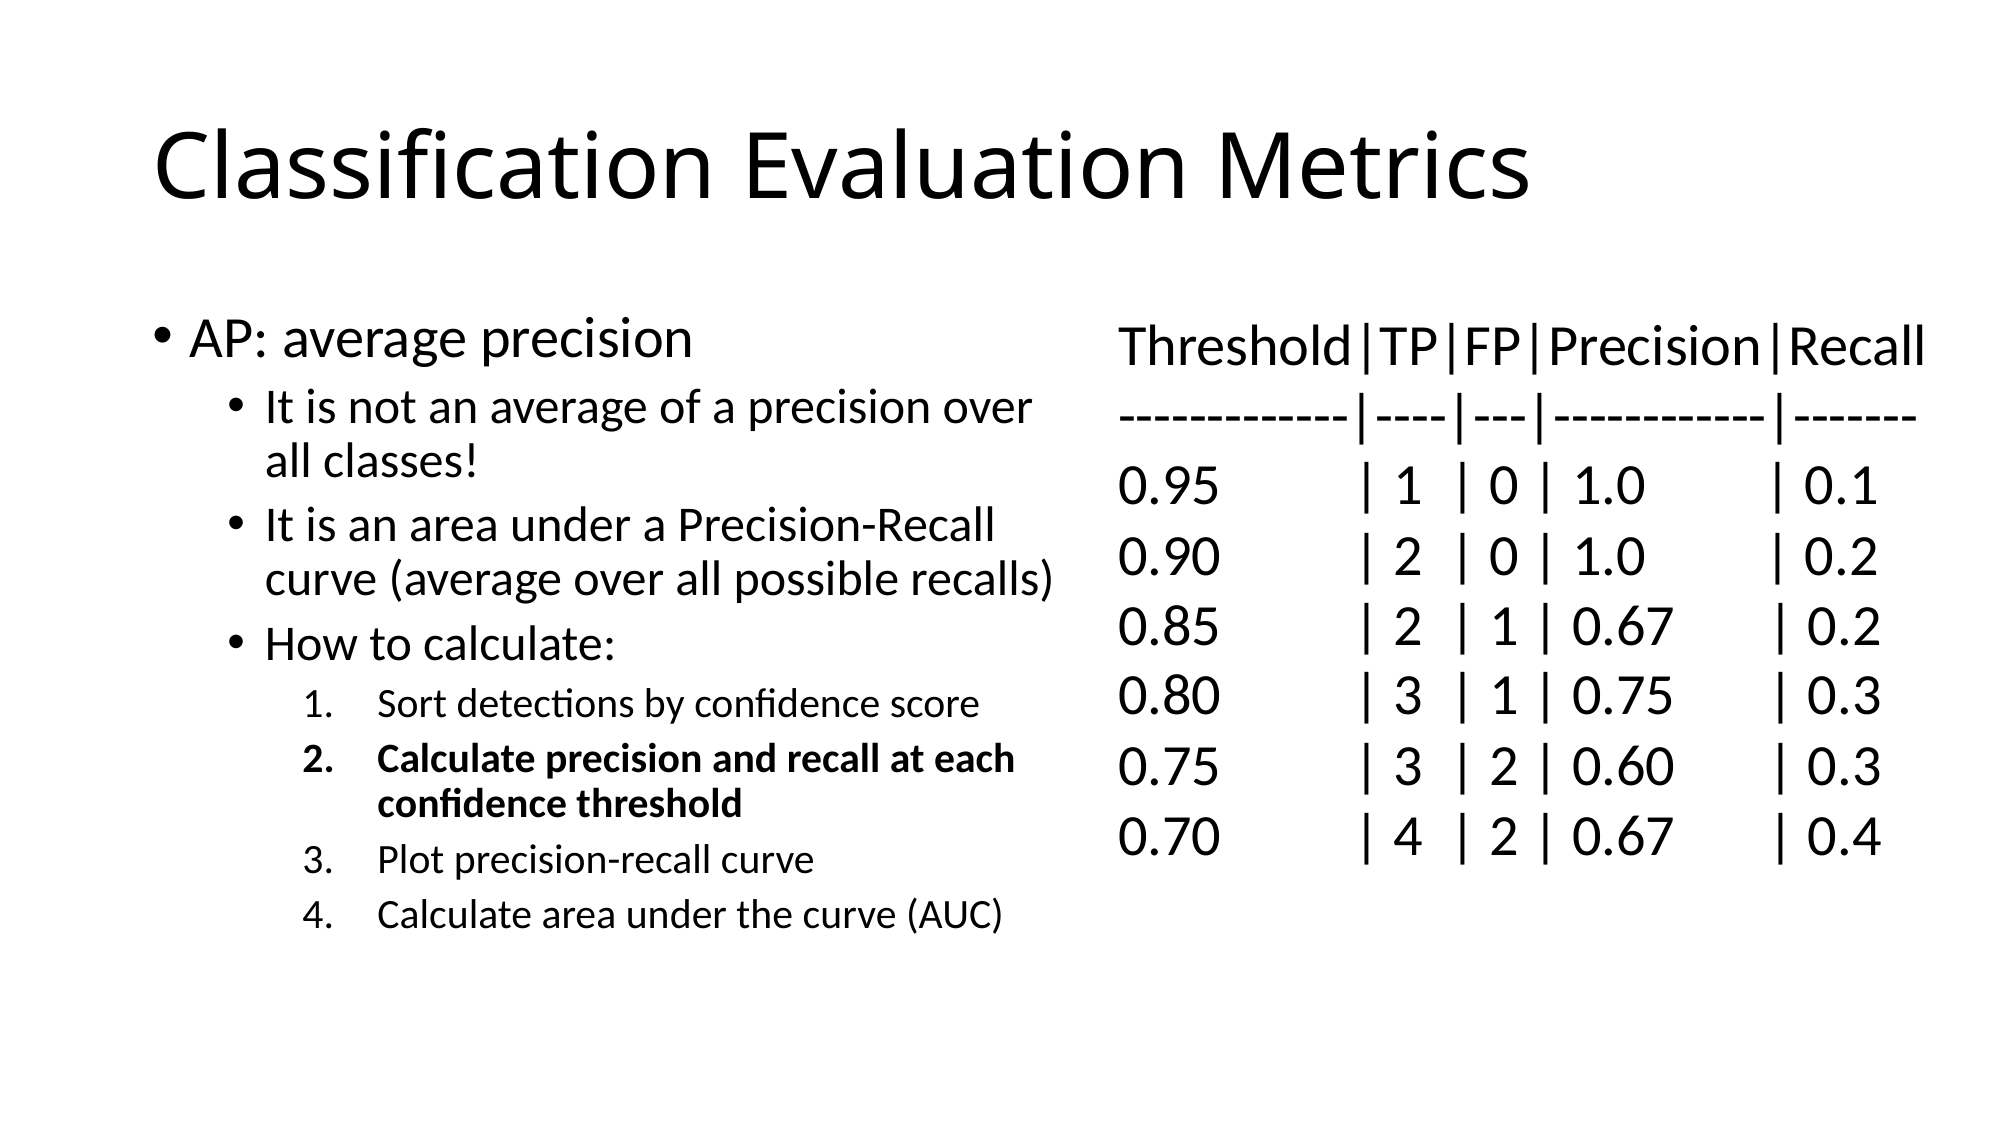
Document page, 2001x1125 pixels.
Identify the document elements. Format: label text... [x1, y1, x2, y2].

text_box AP: average precision It is not an average of a precision over all classes! It is an area under a Precision-Recall curve (average over all possible recalls) How to calculate: Sort detections by confidence score Calculate precision and recall at each confidence threshold Plot precision-recall curve Calculate area under the curve (AUC) [137, 299, 1104, 1014]
text_box Threshold|TP|FP|Precision|Recall -------------|----|---|------------|------- 0.95 | 1 | 0 | 1.0 | 0.1 0.90 | 2 | 0 | 1.0 | 0.2 0.85 | 2 | 1 | 0.67 | 0.2 0.80 | 3 | 1 | 0.75 | 0.3 0.75 | 3 | 2 | 0.60 | 0.3 0.70 | 4 | 2 | 0.67 | 0.4 [1104, 299, 1949, 874]
title Classification Evaluation Metrics [137, 59, 1863, 278]
